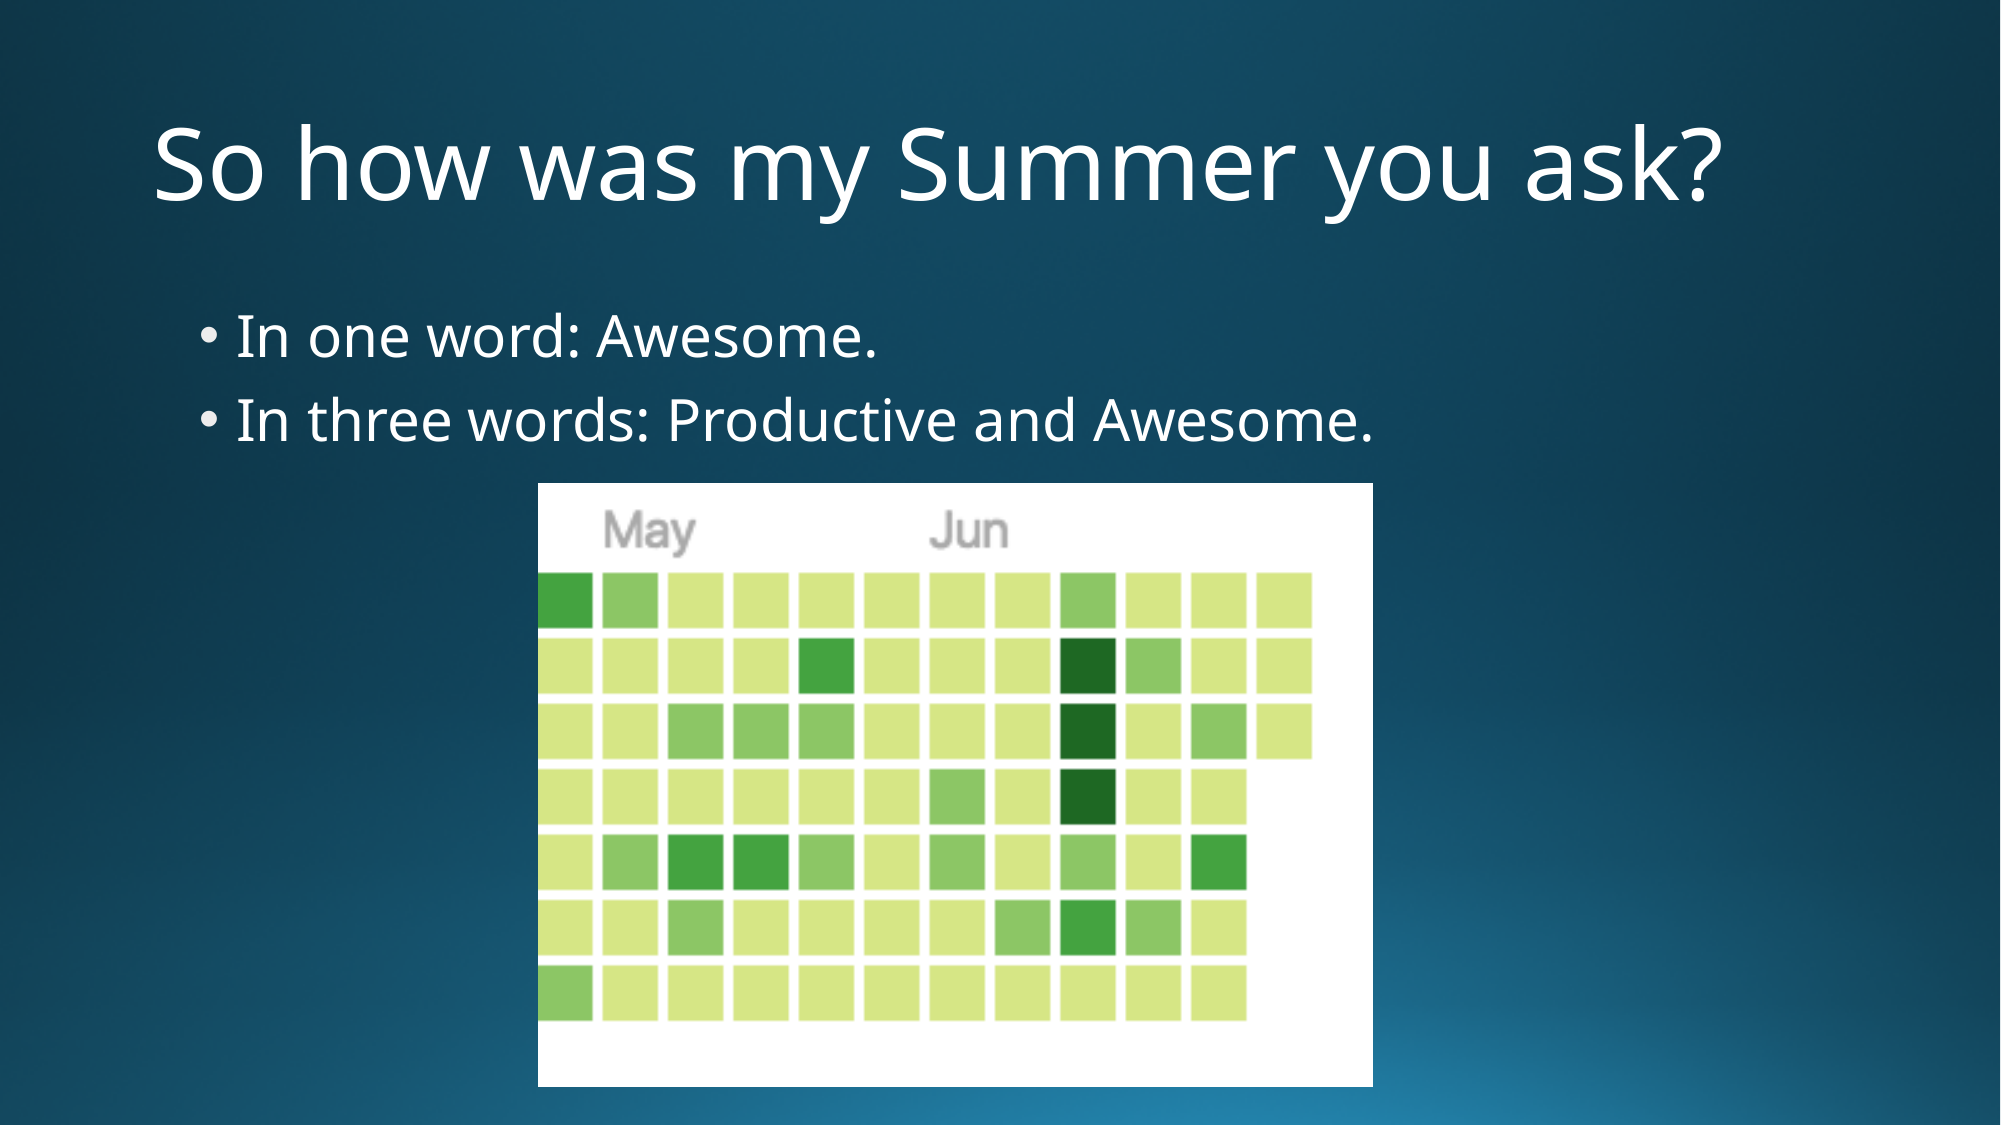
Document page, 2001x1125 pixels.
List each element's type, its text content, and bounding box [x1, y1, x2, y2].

picture [0, 0, 2001, 1125]
title So how was my Summer you ask? [137, 59, 1863, 278]
list In one word: Awesome. In three words: Productive and Awesome. [183, 299, 1863, 1014]
